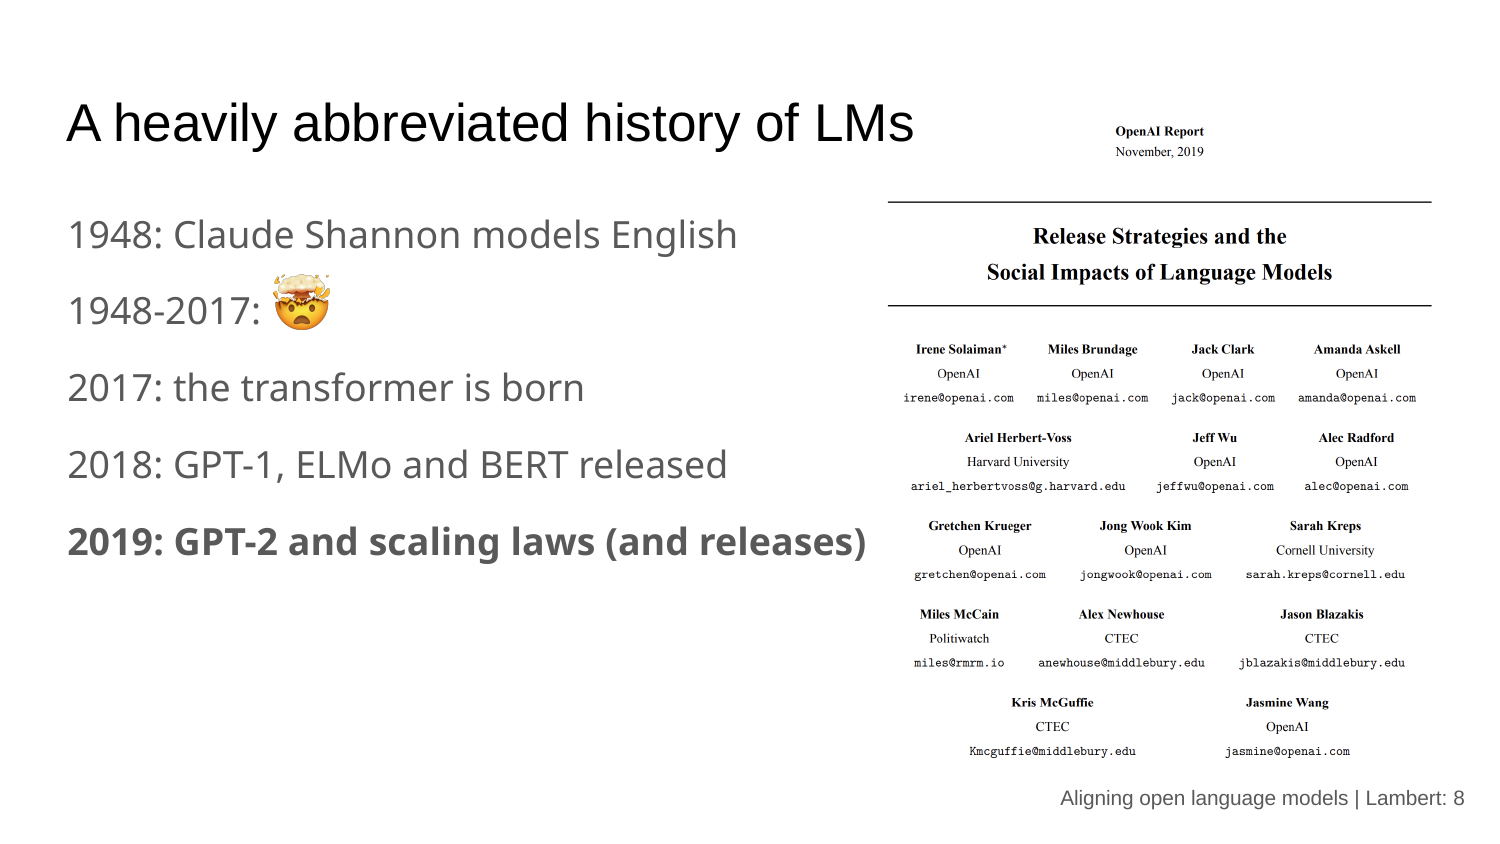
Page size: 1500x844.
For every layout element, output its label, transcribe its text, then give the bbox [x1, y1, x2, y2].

title A heavily abbreviated history of LMs [51, 72, 1449, 167]
picture [868, 116, 1434, 769]
text_box 1948: Claude Shannon models English 1948-2017: 2017: the transformer is born 2018: GPT-1, ELMo and BERT released 2019: GPT-2 and scaling laws (and releases) [52, 188, 863, 739]
picture [272, 274, 330, 331]
slide_number Aligning open language models | Lambert: ‹#› [917, 764, 1480, 830]
